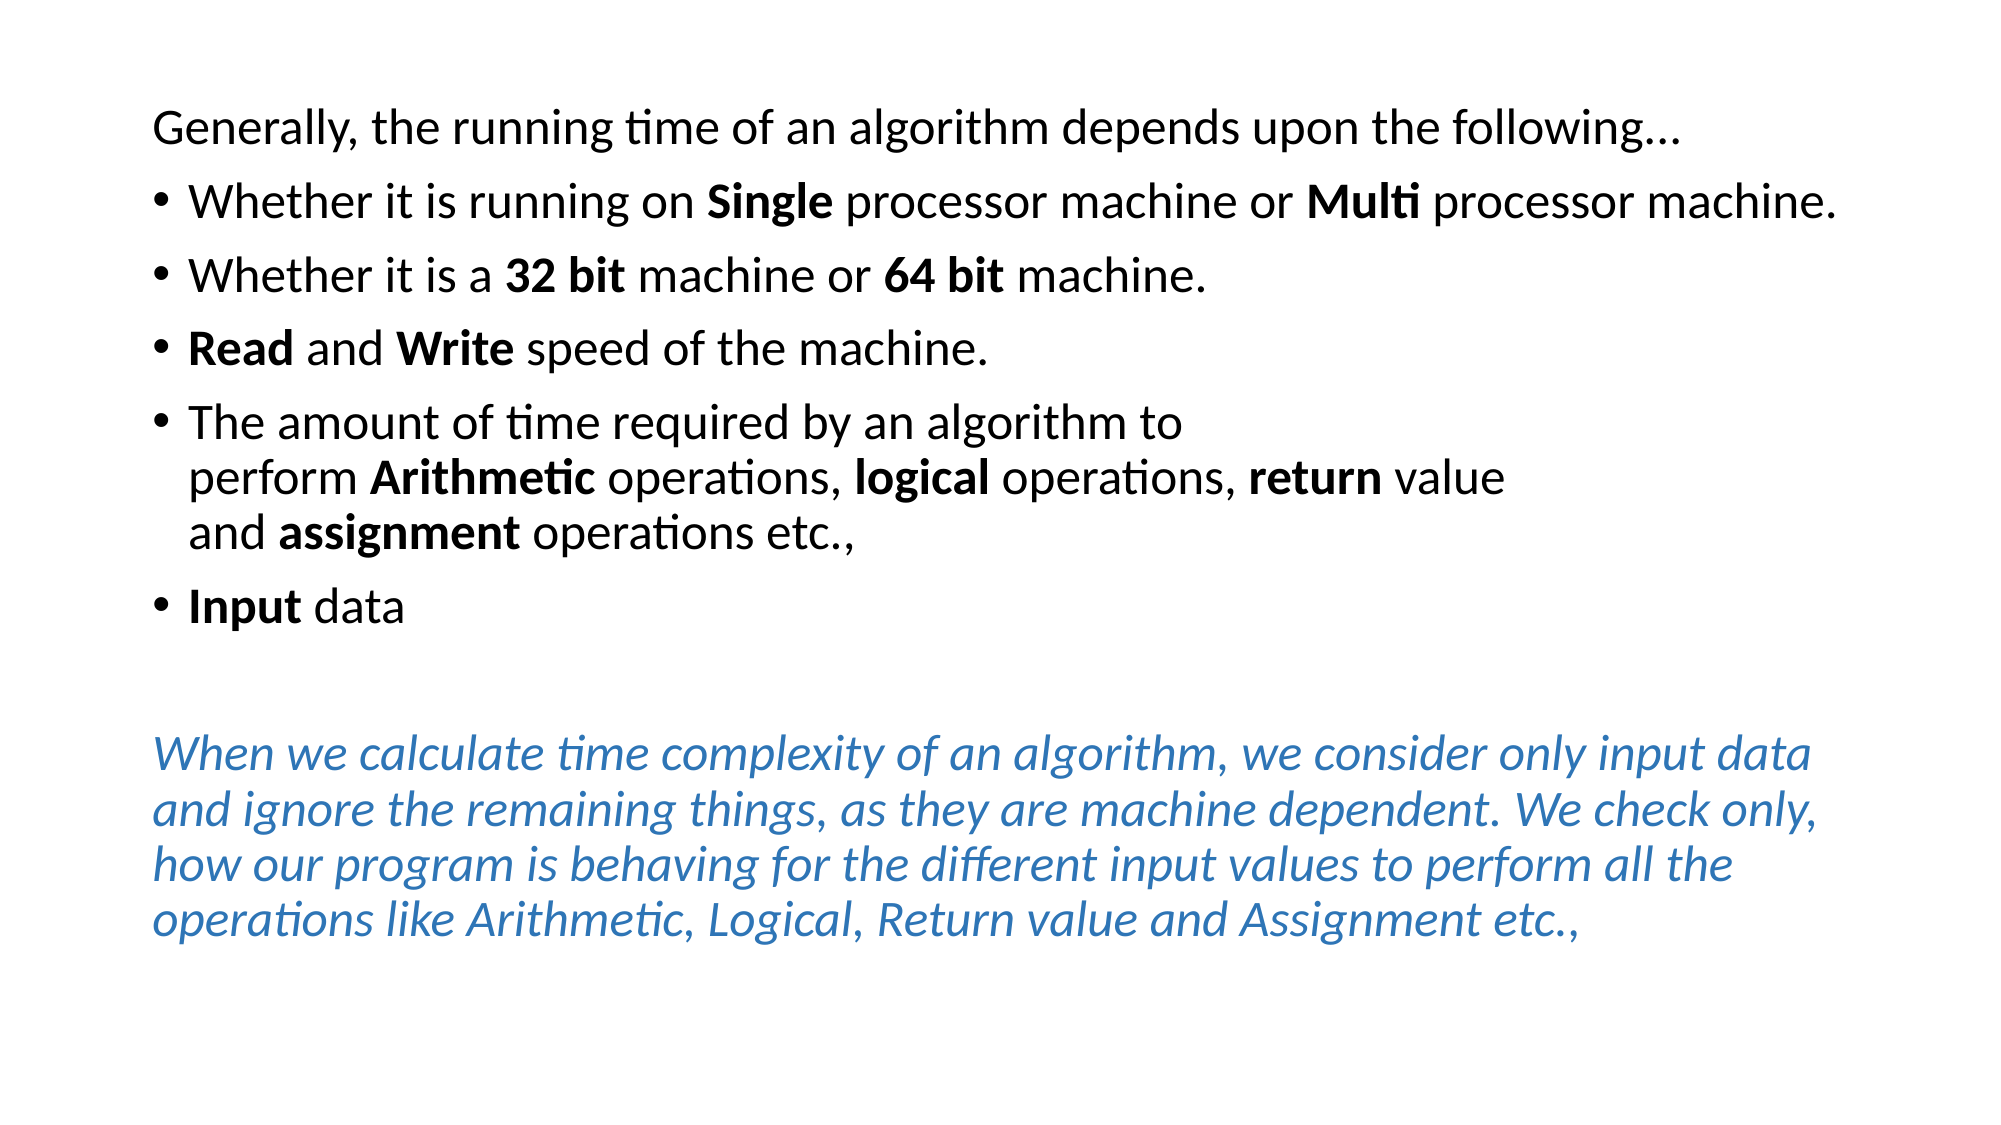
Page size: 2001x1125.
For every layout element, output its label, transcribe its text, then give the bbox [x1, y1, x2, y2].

list Generally, the running time of an algorithm depends upon the following... Whether it is running on Single processor machine or Multi processor machine. Whether it is a 32 bit machine or 64 bit machine. Read and Write speed of the machine. The amount of time required by an algorithm to perform Arithmetic operations, logical operations, return value and assignment operations etc., Input data When we calculate time complexity of an algorithm, we consider only input data and ignore the remaining things, as they are machine dependent. We check only, how our program is behaving for the different input values to perform all the operations like Arithmetic, Logical, Return value and Assignment etc., [137, 93, 1863, 1043]
